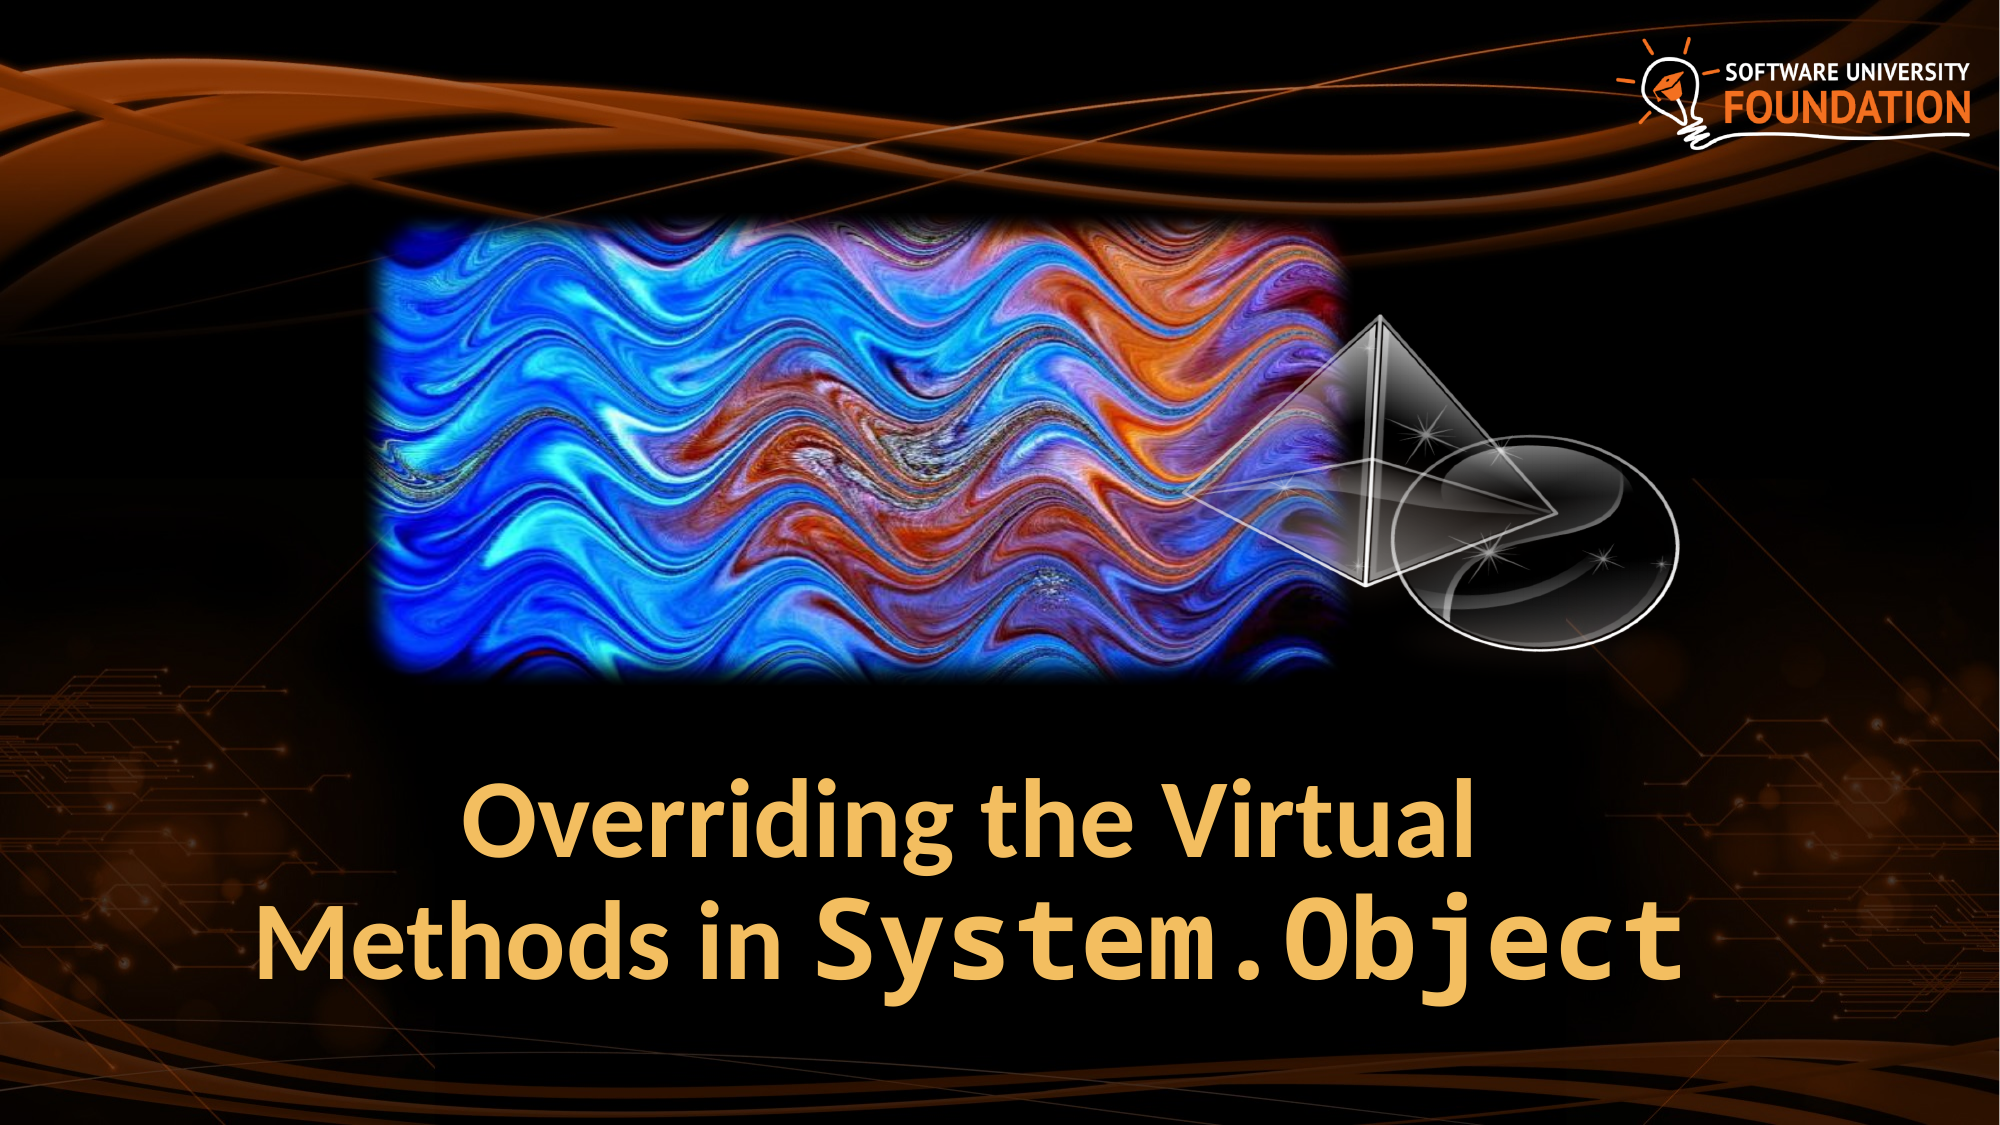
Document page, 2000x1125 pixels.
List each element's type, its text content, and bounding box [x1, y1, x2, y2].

title Overriding the Virtual Methods in System.Object [237, 750, 1704, 1010]
picture [0, 0, 2000, 1125]
